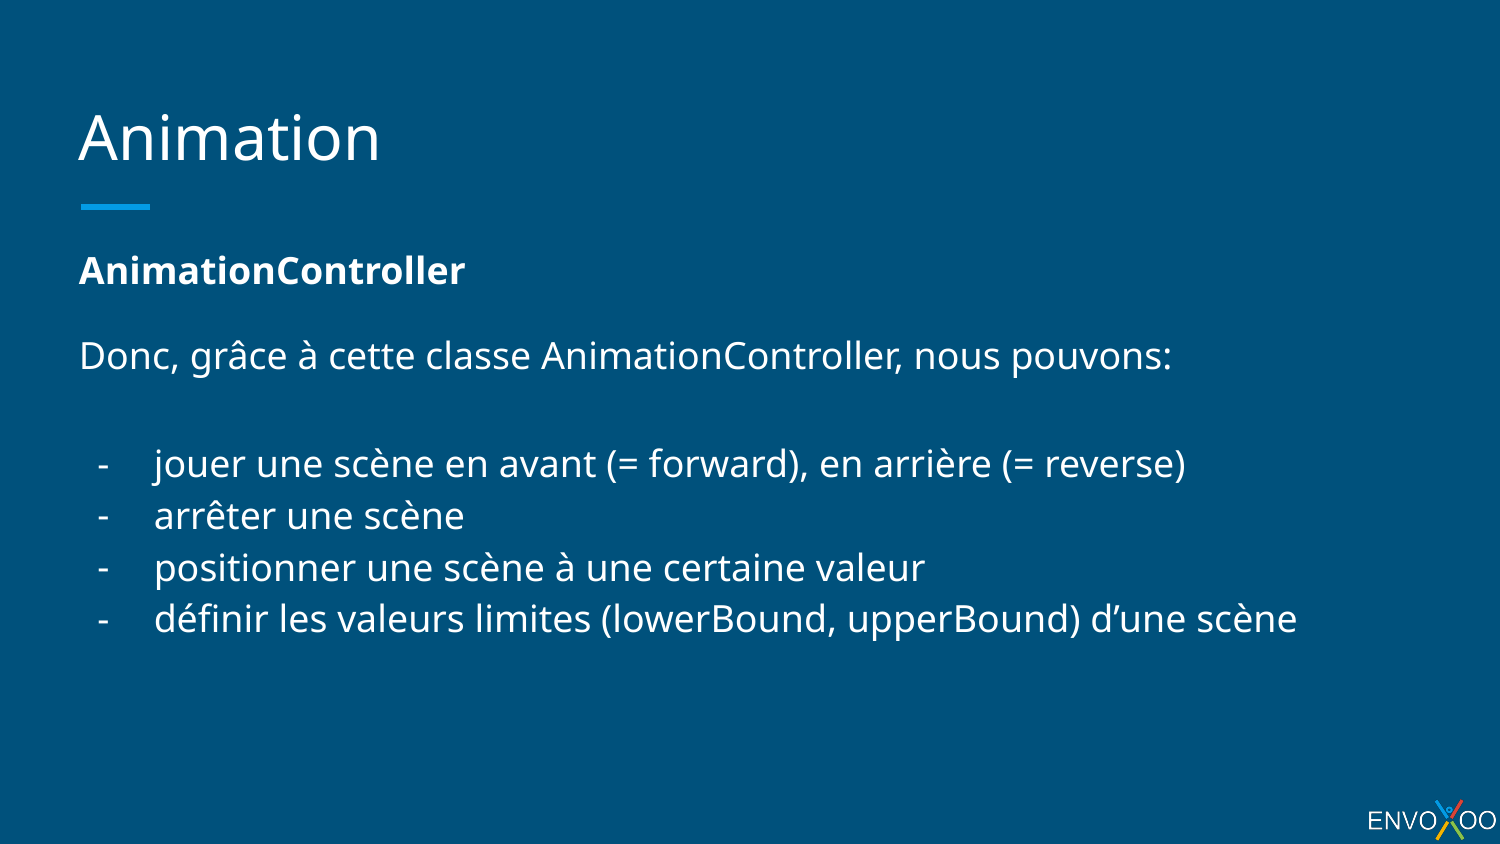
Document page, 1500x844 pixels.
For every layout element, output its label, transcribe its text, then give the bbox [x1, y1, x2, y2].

title Animation [63, 75, 1437, 188]
picture [1452, 822, 1463, 838]
picture [1437, 822, 1448, 840]
picture [1370, 812, 1382, 829]
list AnimationController Donc, grâce à cette classe AnimationController, nous pouvons: jouer une scène en avant (= forward), en arrière (= reverse) arrêter une scène positionner une scène à une certaine valeur définir les valeurs limites (lowerBound, upperBound) d’une scène [63, 225, 1437, 731]
picture [1451, 800, 1462, 818]
